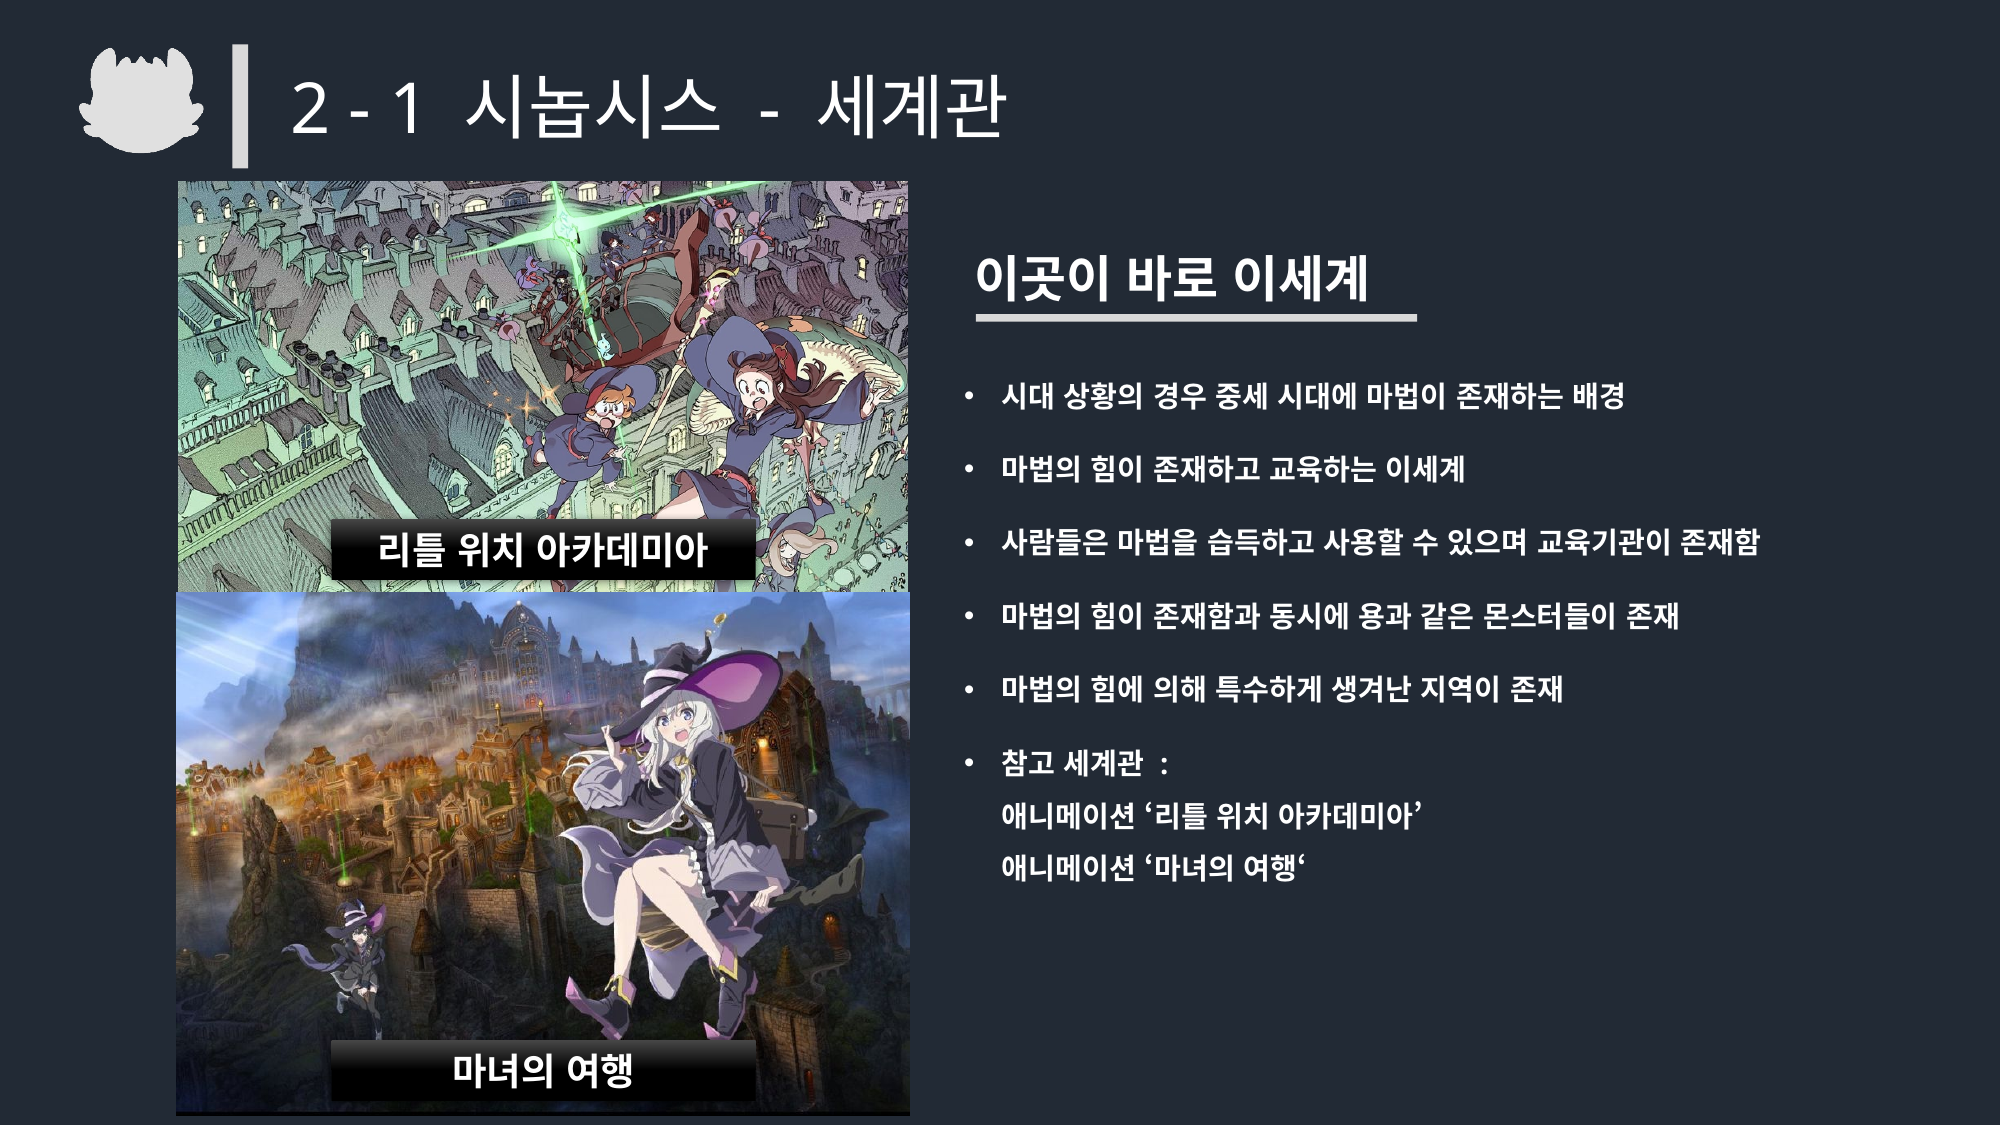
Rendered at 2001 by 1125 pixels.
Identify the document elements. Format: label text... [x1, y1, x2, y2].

text_box [975, 313, 1418, 323]
title 2 - 1 시놉시스 - 세계관 [275, 64, 1734, 156]
text_box [231, 43, 249, 169]
text_box 이곳이 바로 이세계 [959, 246, 1897, 322]
text_box 시대 상황의 경우 중세 시대에 마법이 존재하는 배경 마법의 힘이 존재하고 교육하는 이세계 사람들은 마법을 습득하고 사용할 수 있으며 교육기관이 존재함 마법의 힘이 존재함과 동시에 용과 같은 몬스터들이 존재 마법의 힘에 의해 특수하게 생겨난 지역이 존재 참고 세계관 : 애니메이션 ‘리틀 위치 아카데미아’ 애니메이션 ‘마녀의 여행‘ [949, 352, 1897, 1013]
picture [176, 181, 910, 1116]
picture [75, 44, 205, 156]
